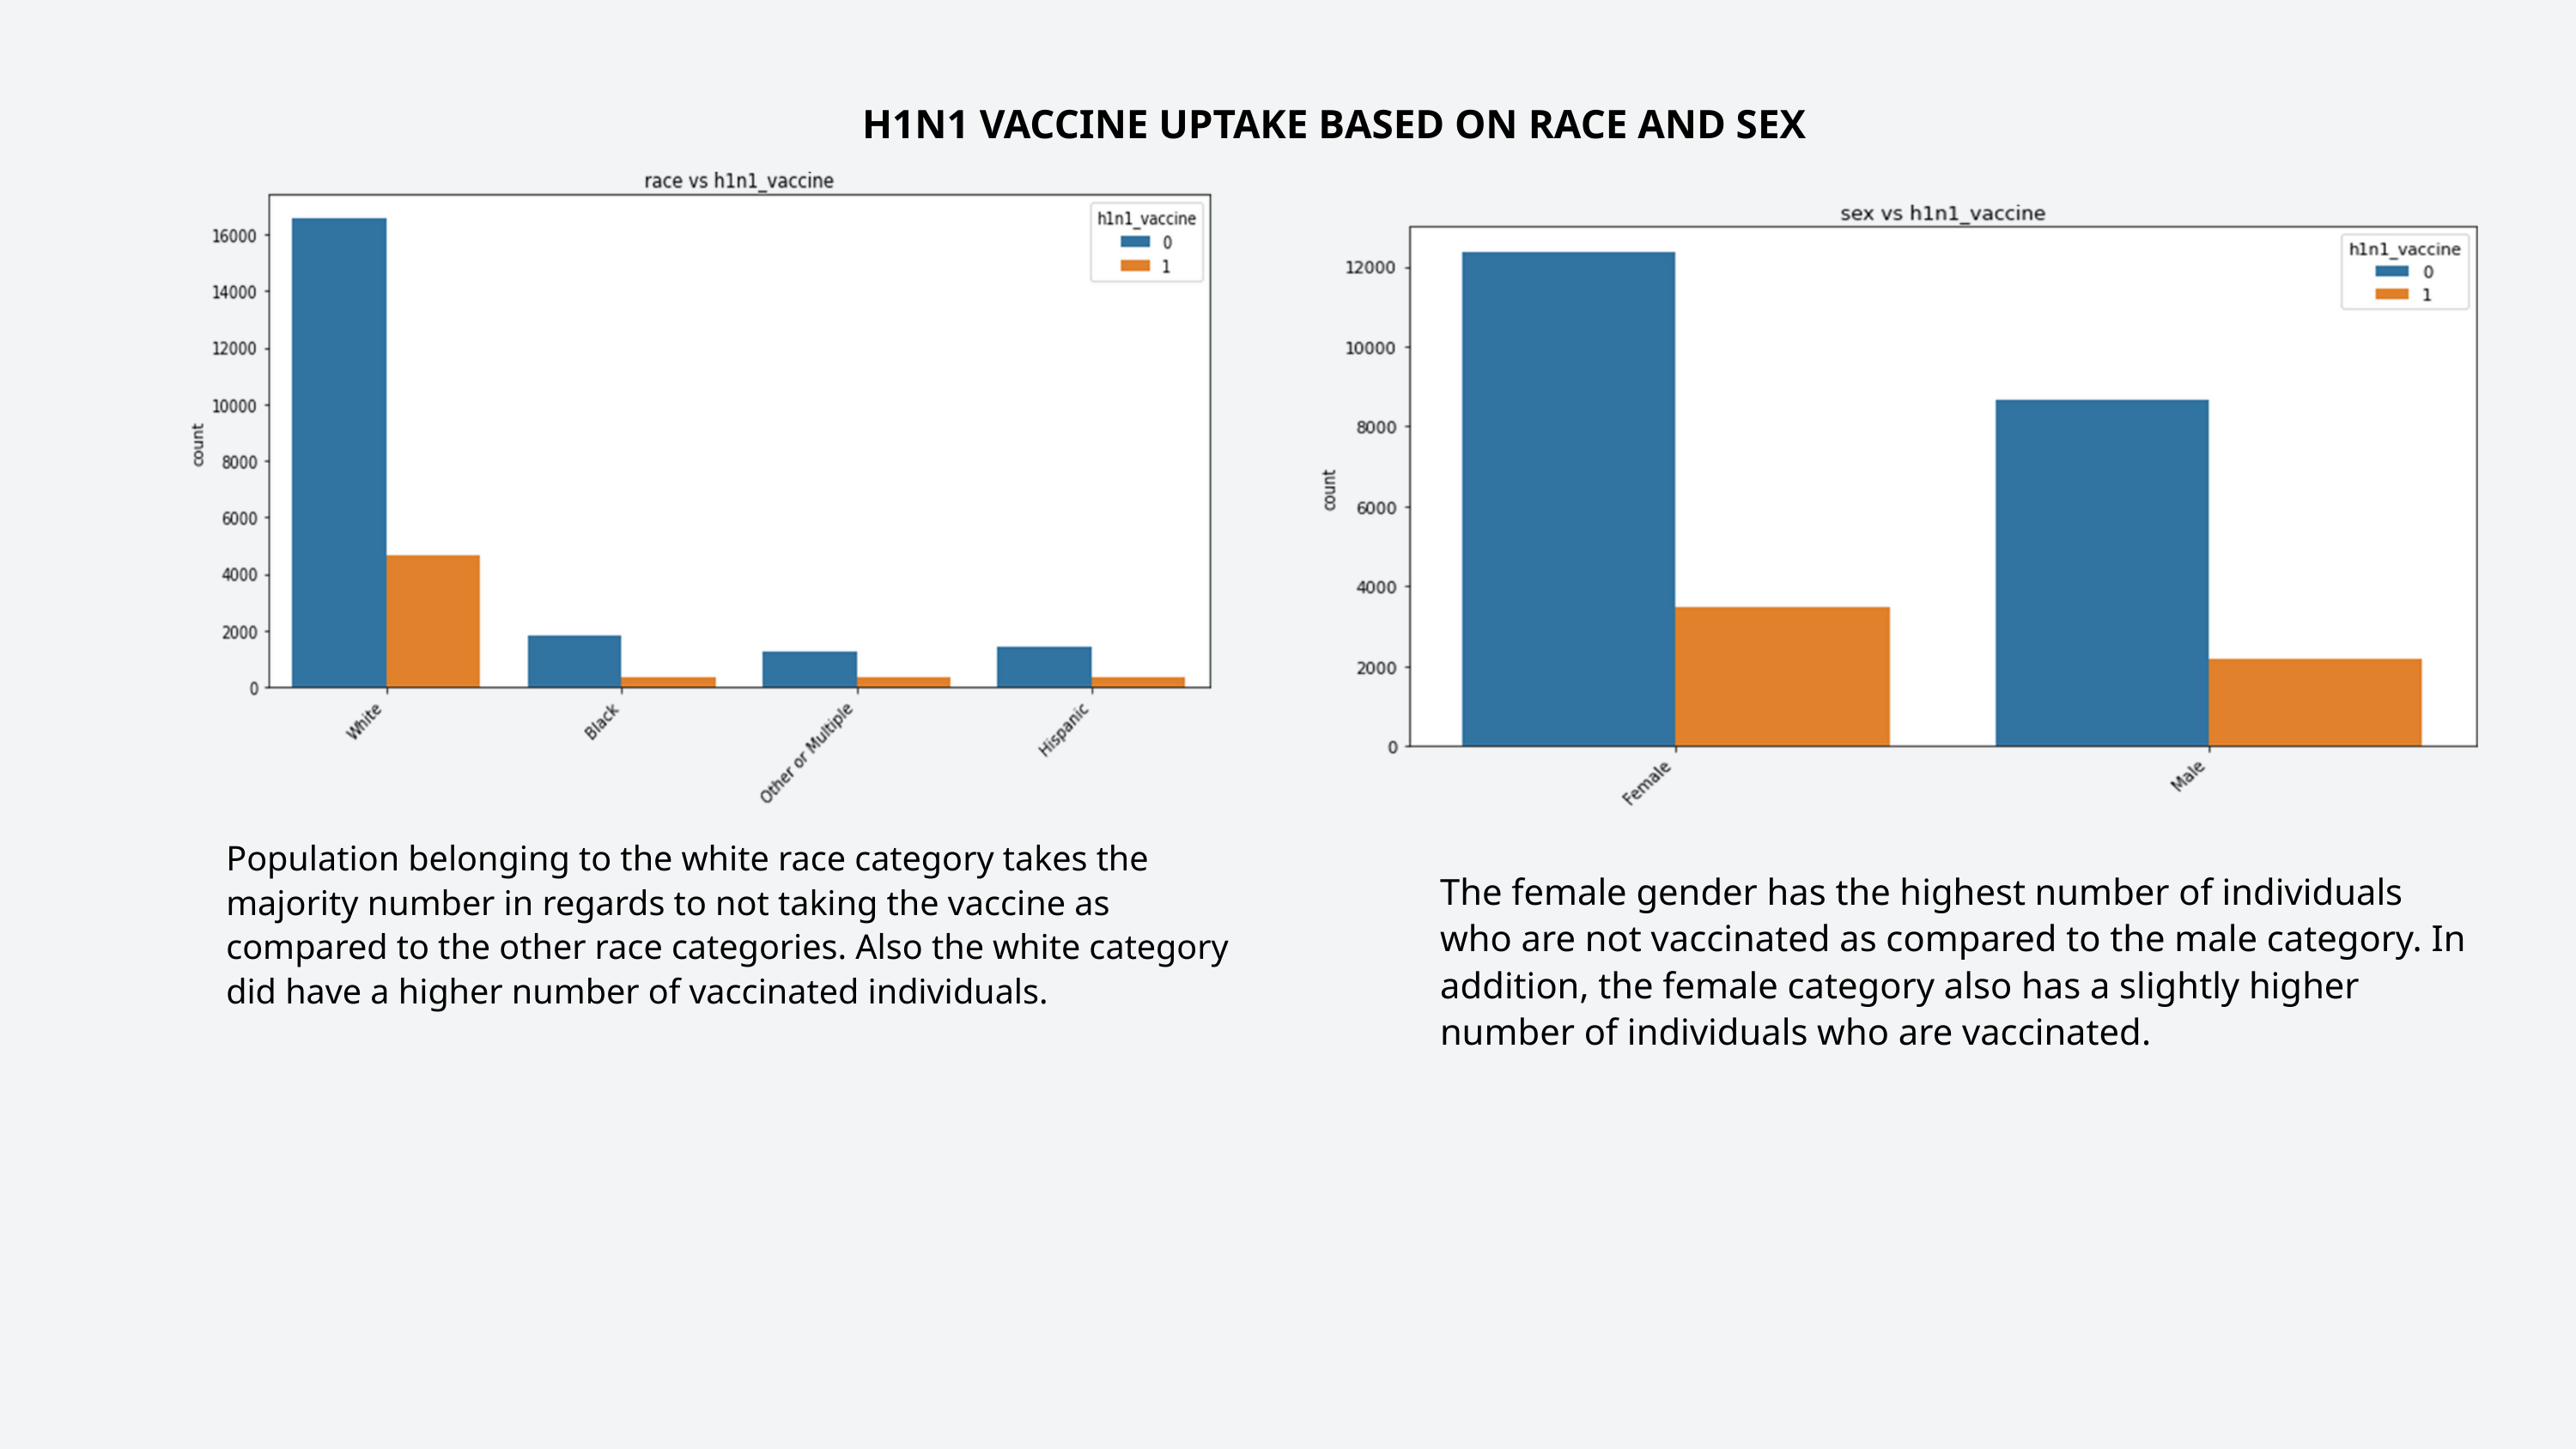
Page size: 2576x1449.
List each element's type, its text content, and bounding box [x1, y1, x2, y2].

text_box Population belonging to the white race category takes the majority number in regards to not taking the vaccine as compared to the other race categories. Also the white category did have a higher number of vaccinated individuals. [226, 834, 1264, 1055]
text_box H1N1 VACCINE UPTAKE BASED ON RACE AND SEX [796, 94, 1872, 147]
text_box [191, 172, 2478, 810]
text_box The female gender has the highest number of individuals who are not vaccinated as compared to the male category. In addition, the female category also has a slightly higher number of individuals who are vaccinated. [1440, 865, 2478, 1094]
